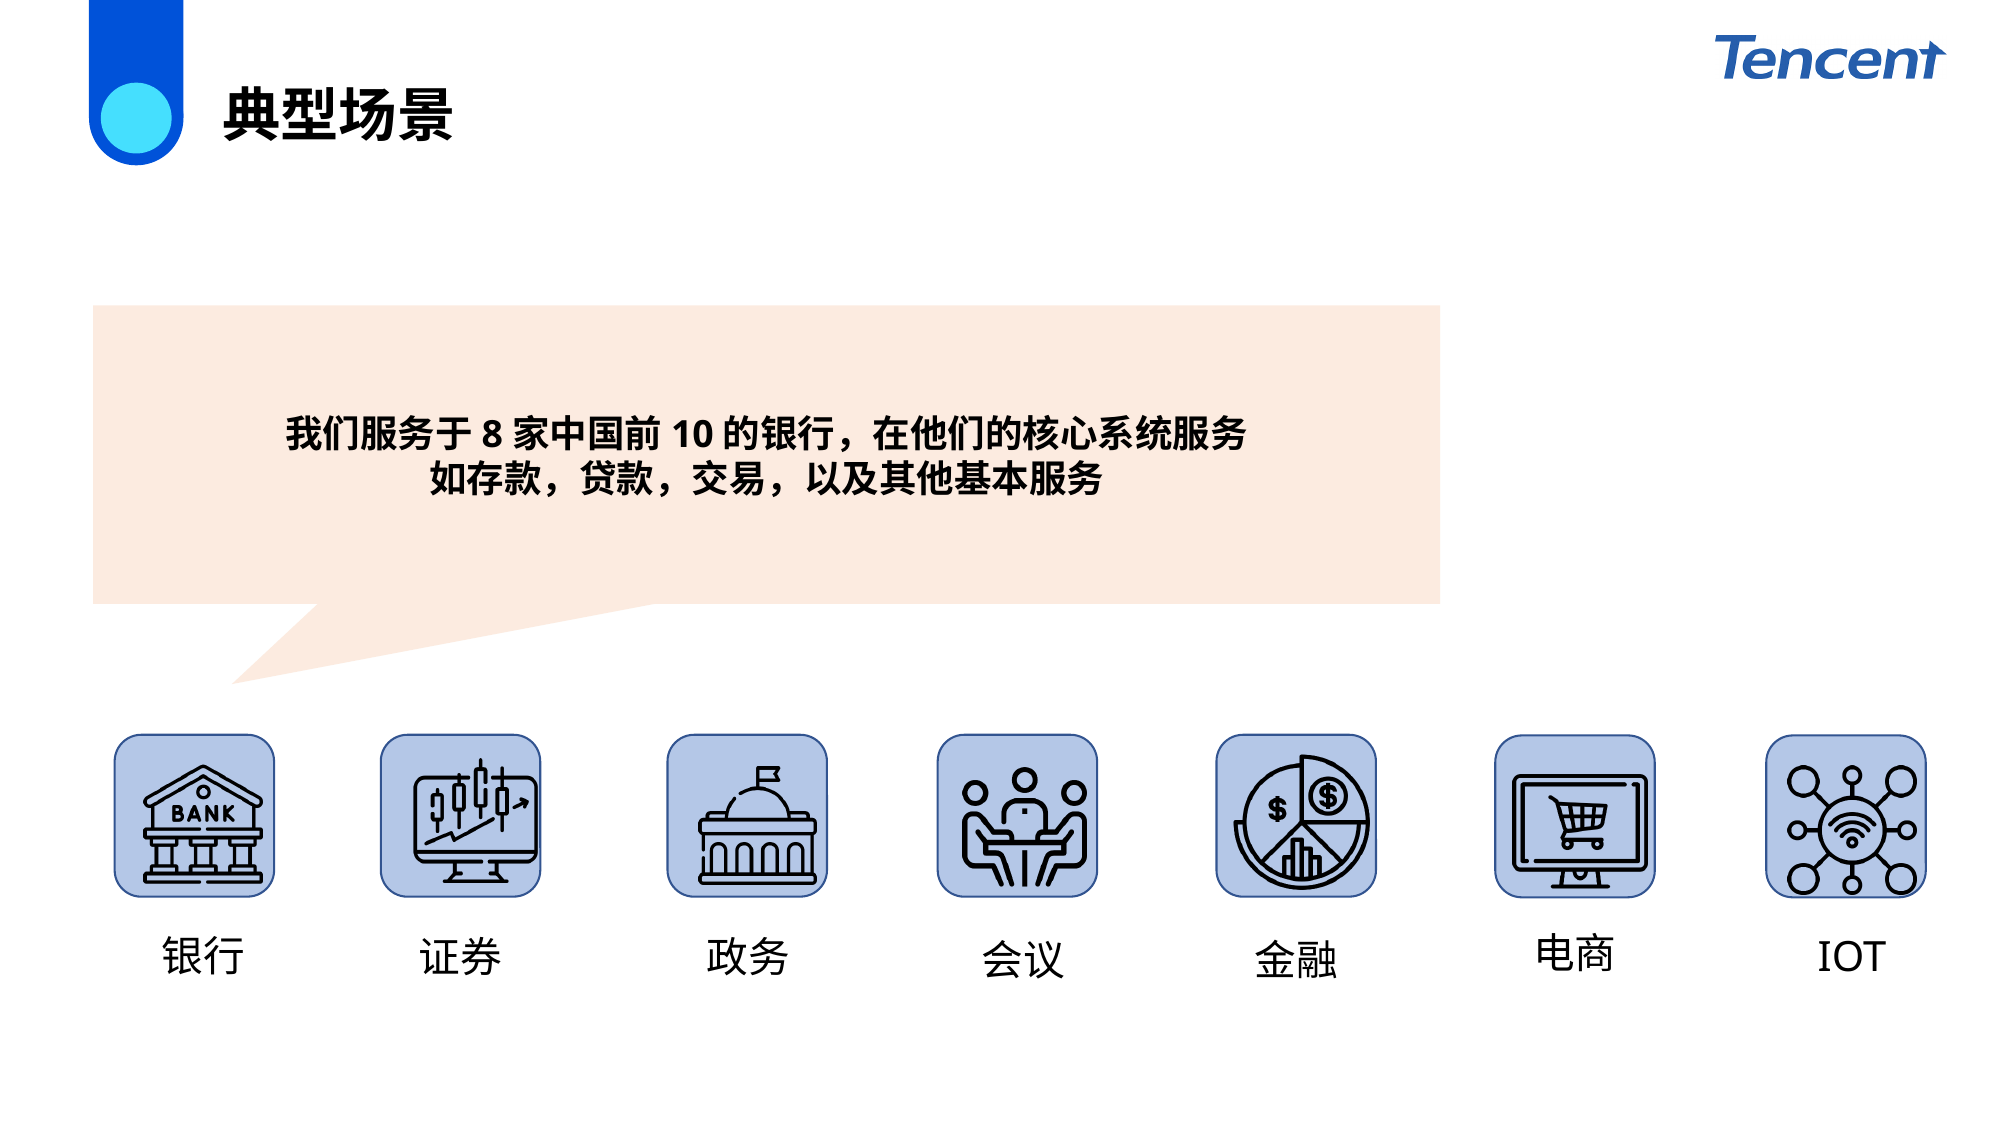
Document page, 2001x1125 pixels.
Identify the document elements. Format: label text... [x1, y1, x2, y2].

text_box 电商 [1518, 919, 1632, 985]
text_box 典型场景 [207, 70, 471, 156]
text_box 证券 [403, 923, 517, 988]
text_box 银行 [146, 922, 261, 987]
text_box [1494, 734, 1656, 897]
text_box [88, 0, 184, 166]
text_box [1215, 733, 1378, 898]
picture [1231, 752, 1372, 892]
text_box IOT [1802, 922, 1902, 987]
picture [1787, 765, 1917, 895]
picture [1715, 35, 1947, 79]
text_box [936, 733, 1099, 898]
text_box [113, 733, 276, 898]
text_box 我们服务于8家中国前10的银行，在他们的核心系统服务 如存款，贷款，交易，以及其他基本服务 [93, 305, 1441, 685]
text_box 金融 [1239, 926, 1353, 991]
picture [1512, 763, 1648, 899]
picture [142, 764, 263, 885]
text_box [379, 733, 542, 898]
picture [413, 758, 538, 883]
picture [697, 766, 817, 885]
text_box [666, 733, 829, 898]
text_box [1765, 734, 1927, 899]
text_box 政务 [691, 923, 805, 988]
text_box 会议 [966, 926, 1081, 991]
picture [961, 764, 1087, 889]
